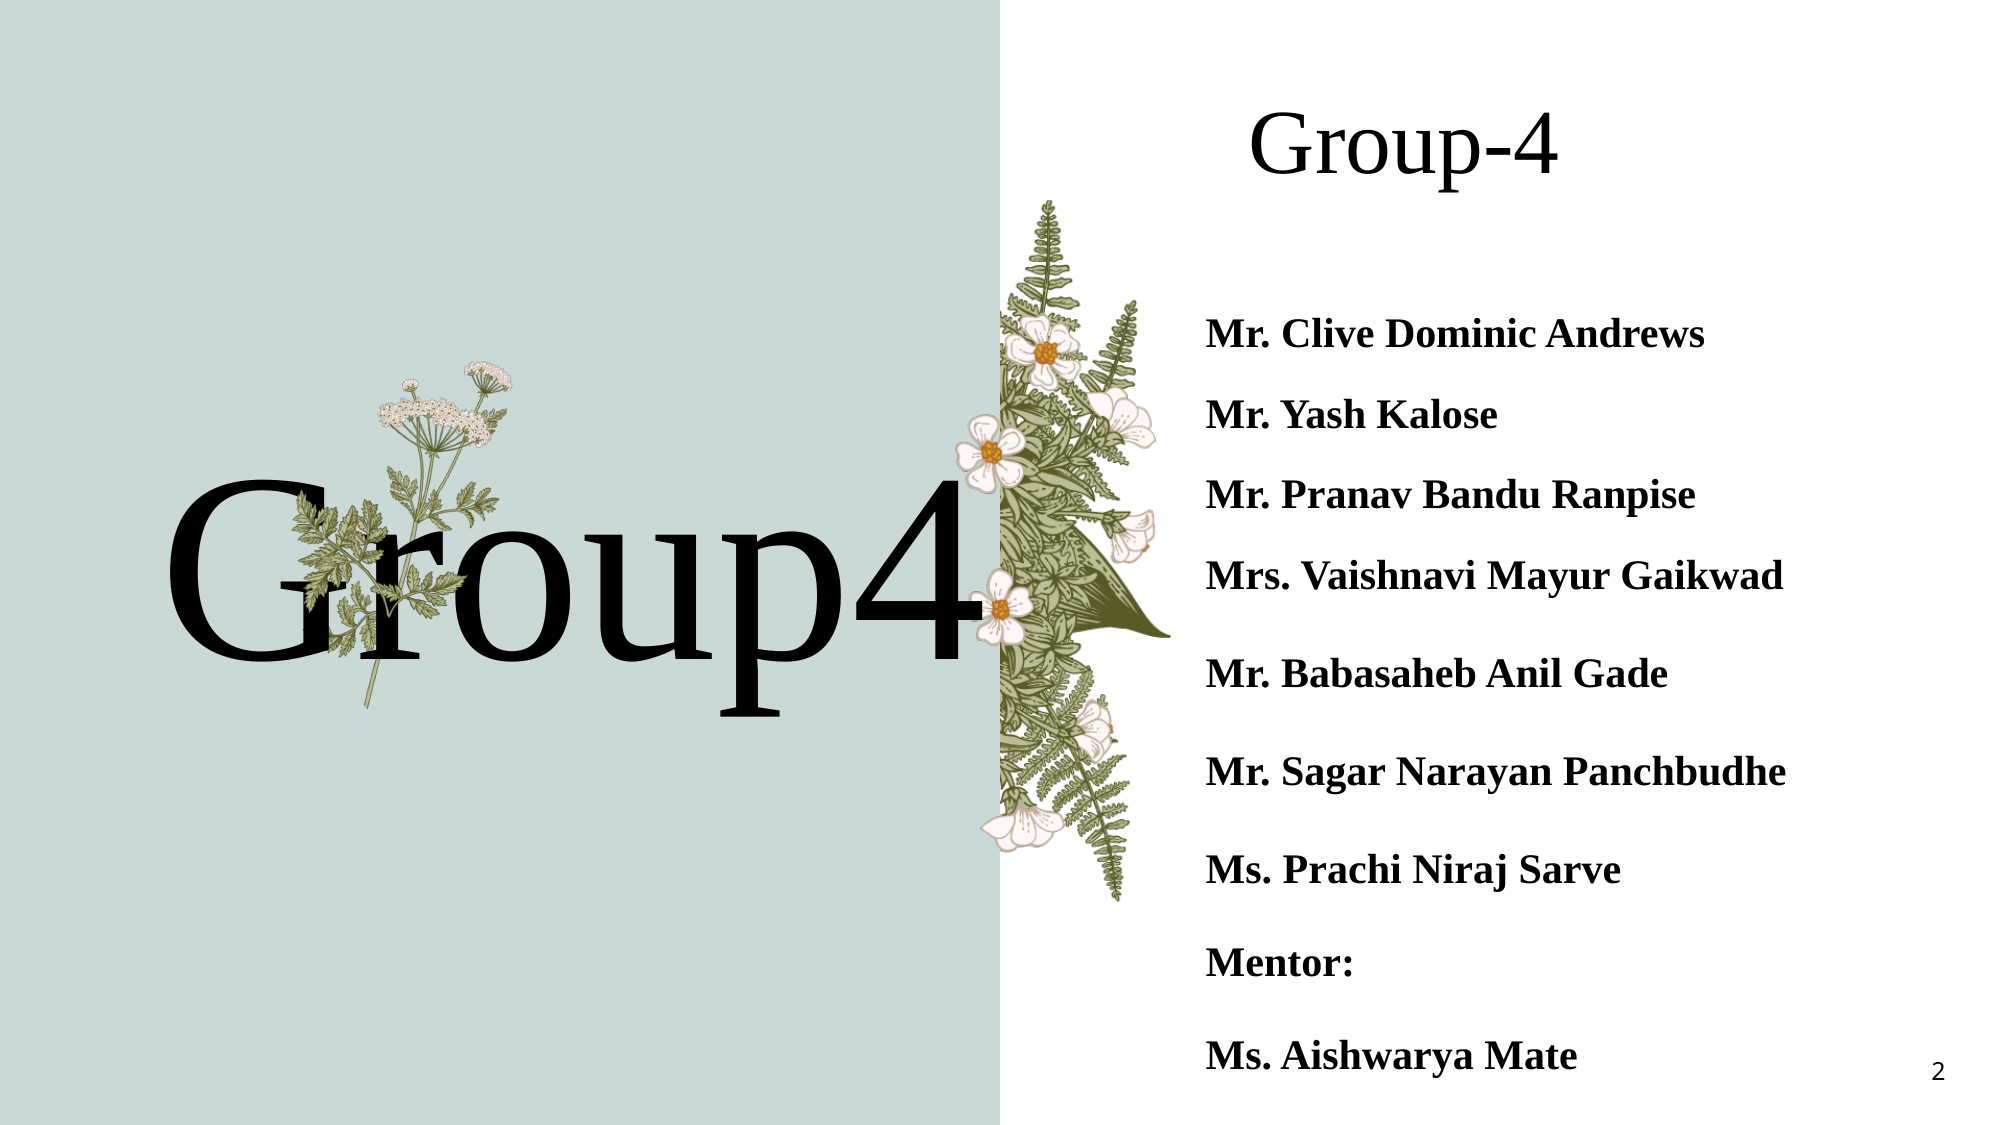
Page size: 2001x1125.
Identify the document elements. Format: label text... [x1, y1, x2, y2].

picture [1000, 190, 1186, 912]
list Group4 [15, 233, 1133, 930]
list Mr. Clive Dominic Andrews Mr. Yash Kalose Mr. Pranav Bandu Ranpise Mrs. Vaishnavi Mayur Gaikwad Mr. Babasaheb Anil Gade Mr. Sagar Narayan Panchbudhe Ms. Prachi Niraj Sarve Mentor: Ms. Aishwarya Mate [1190, 268, 1938, 1093]
title Group-4 [1234, 35, 1756, 253]
slide_number 2 [1510, 1042, 1961, 1103]
picture [258, 477, 489, 656]
